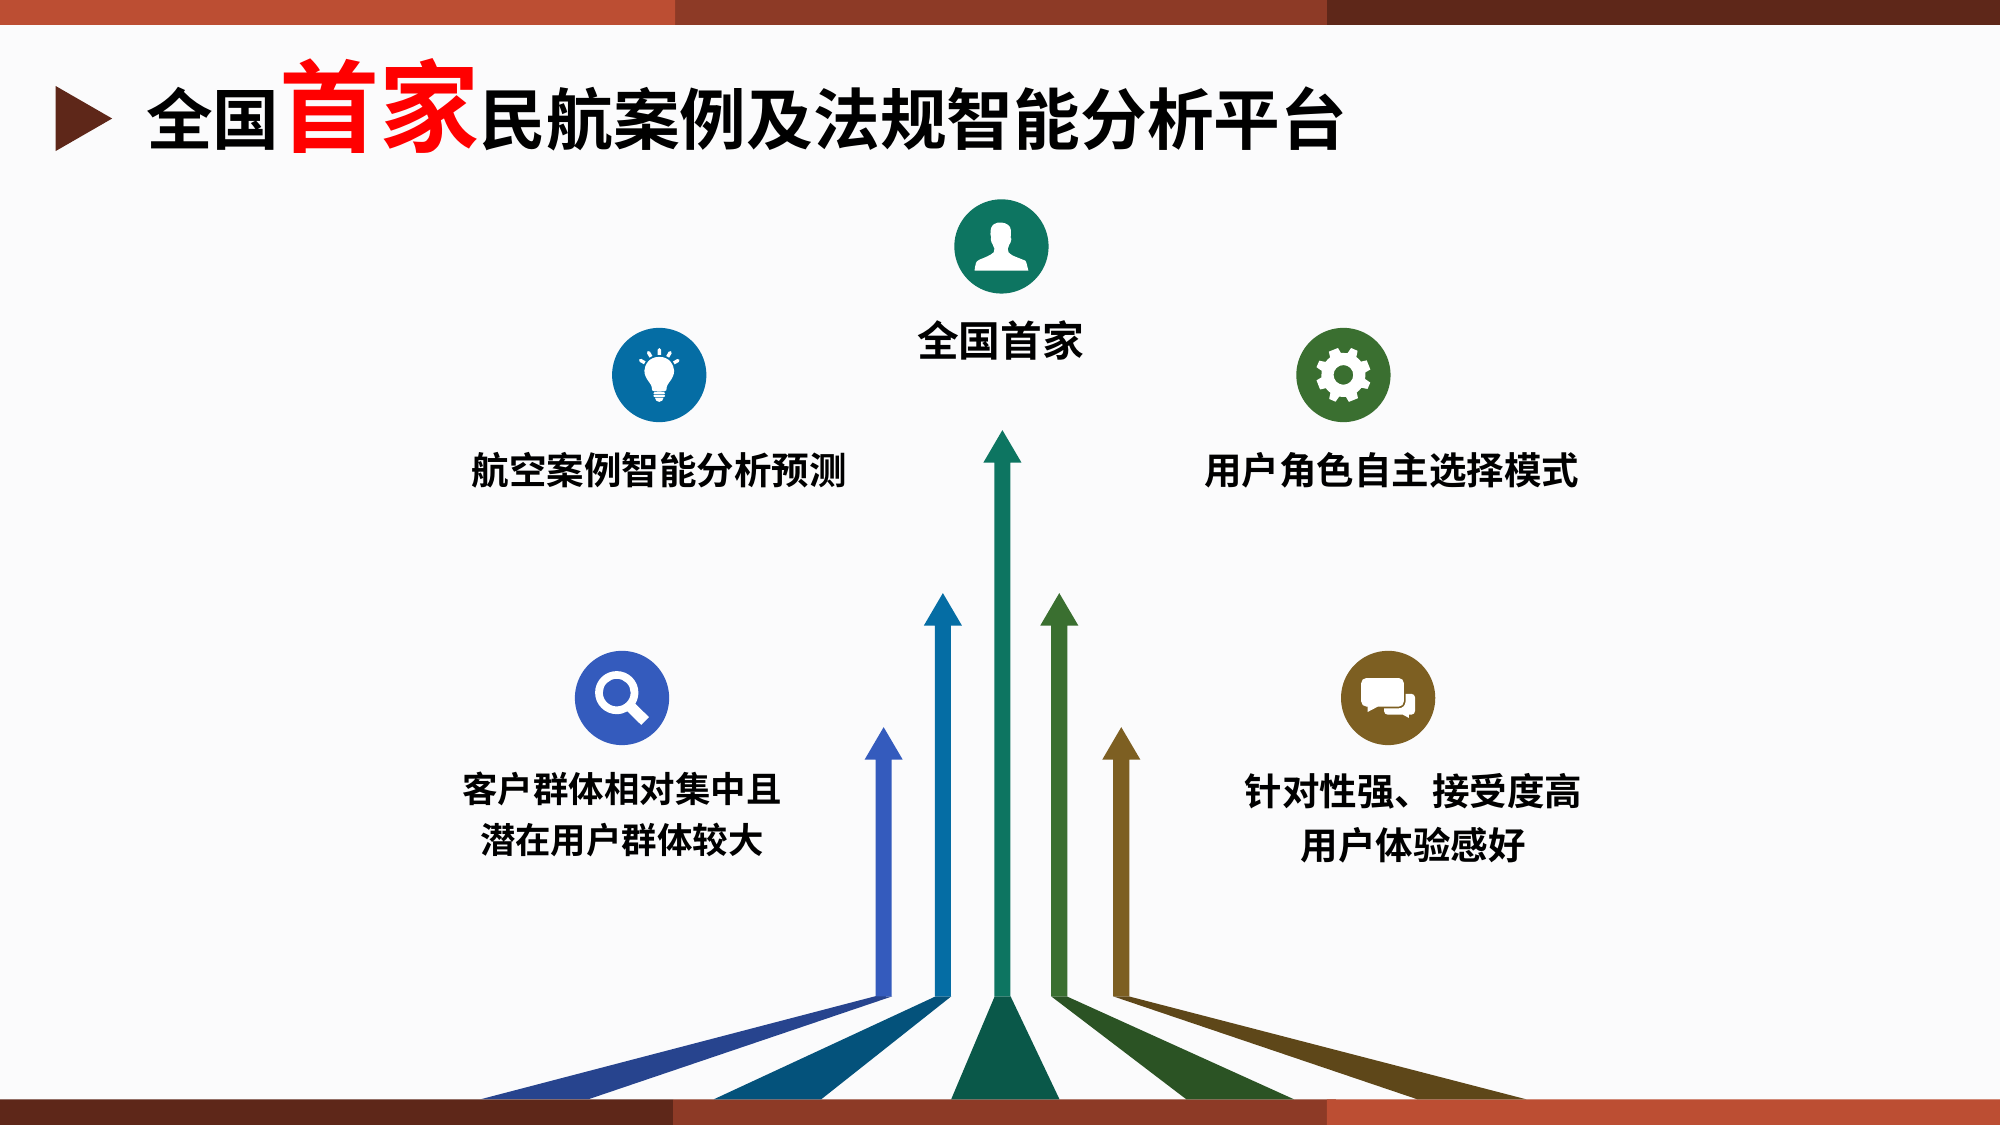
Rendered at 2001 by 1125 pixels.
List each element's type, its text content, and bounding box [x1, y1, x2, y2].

text_box 针对性强、接受度高 用户体验感好 [1218, 758, 1608, 941]
text_box 客户群体相对集中且潜在用户群体较大 [453, 758, 791, 918]
text_box [951, 997, 1060, 1100]
text_box [1115, 996, 1527, 1100]
text_box [983, 430, 1022, 997]
text_box 全国首家民航案例及法规智能分析平台 [131, 37, 1415, 173]
text_box [923, 593, 962, 997]
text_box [954, 199, 1049, 294]
text_box [676, 0, 1328, 26]
text_box [1052, 996, 1294, 1100]
text_box [1326, 1098, 2000, 1125]
text_box [1328, 0, 2000, 26]
text_box [0, 1098, 672, 1125]
text_box [672, 1098, 1326, 1125]
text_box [612, 327, 707, 423]
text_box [1340, 650, 1436, 746]
text_box [54, 84, 115, 153]
text_box [0, 0, 676, 26]
text_box 用户角色自主选择模式 [1175, 438, 1608, 533]
text_box 全国首家 [832, 304, 1170, 399]
text_box [1040, 593, 1079, 997]
text_box [480, 996, 891, 1100]
text_box [1102, 727, 1141, 997]
text_box [713, 996, 952, 1100]
text_box 航空案例智能分析预测 [438, 438, 881, 533]
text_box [1296, 327, 1391, 423]
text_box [574, 650, 670, 746]
text_box [864, 727, 903, 997]
